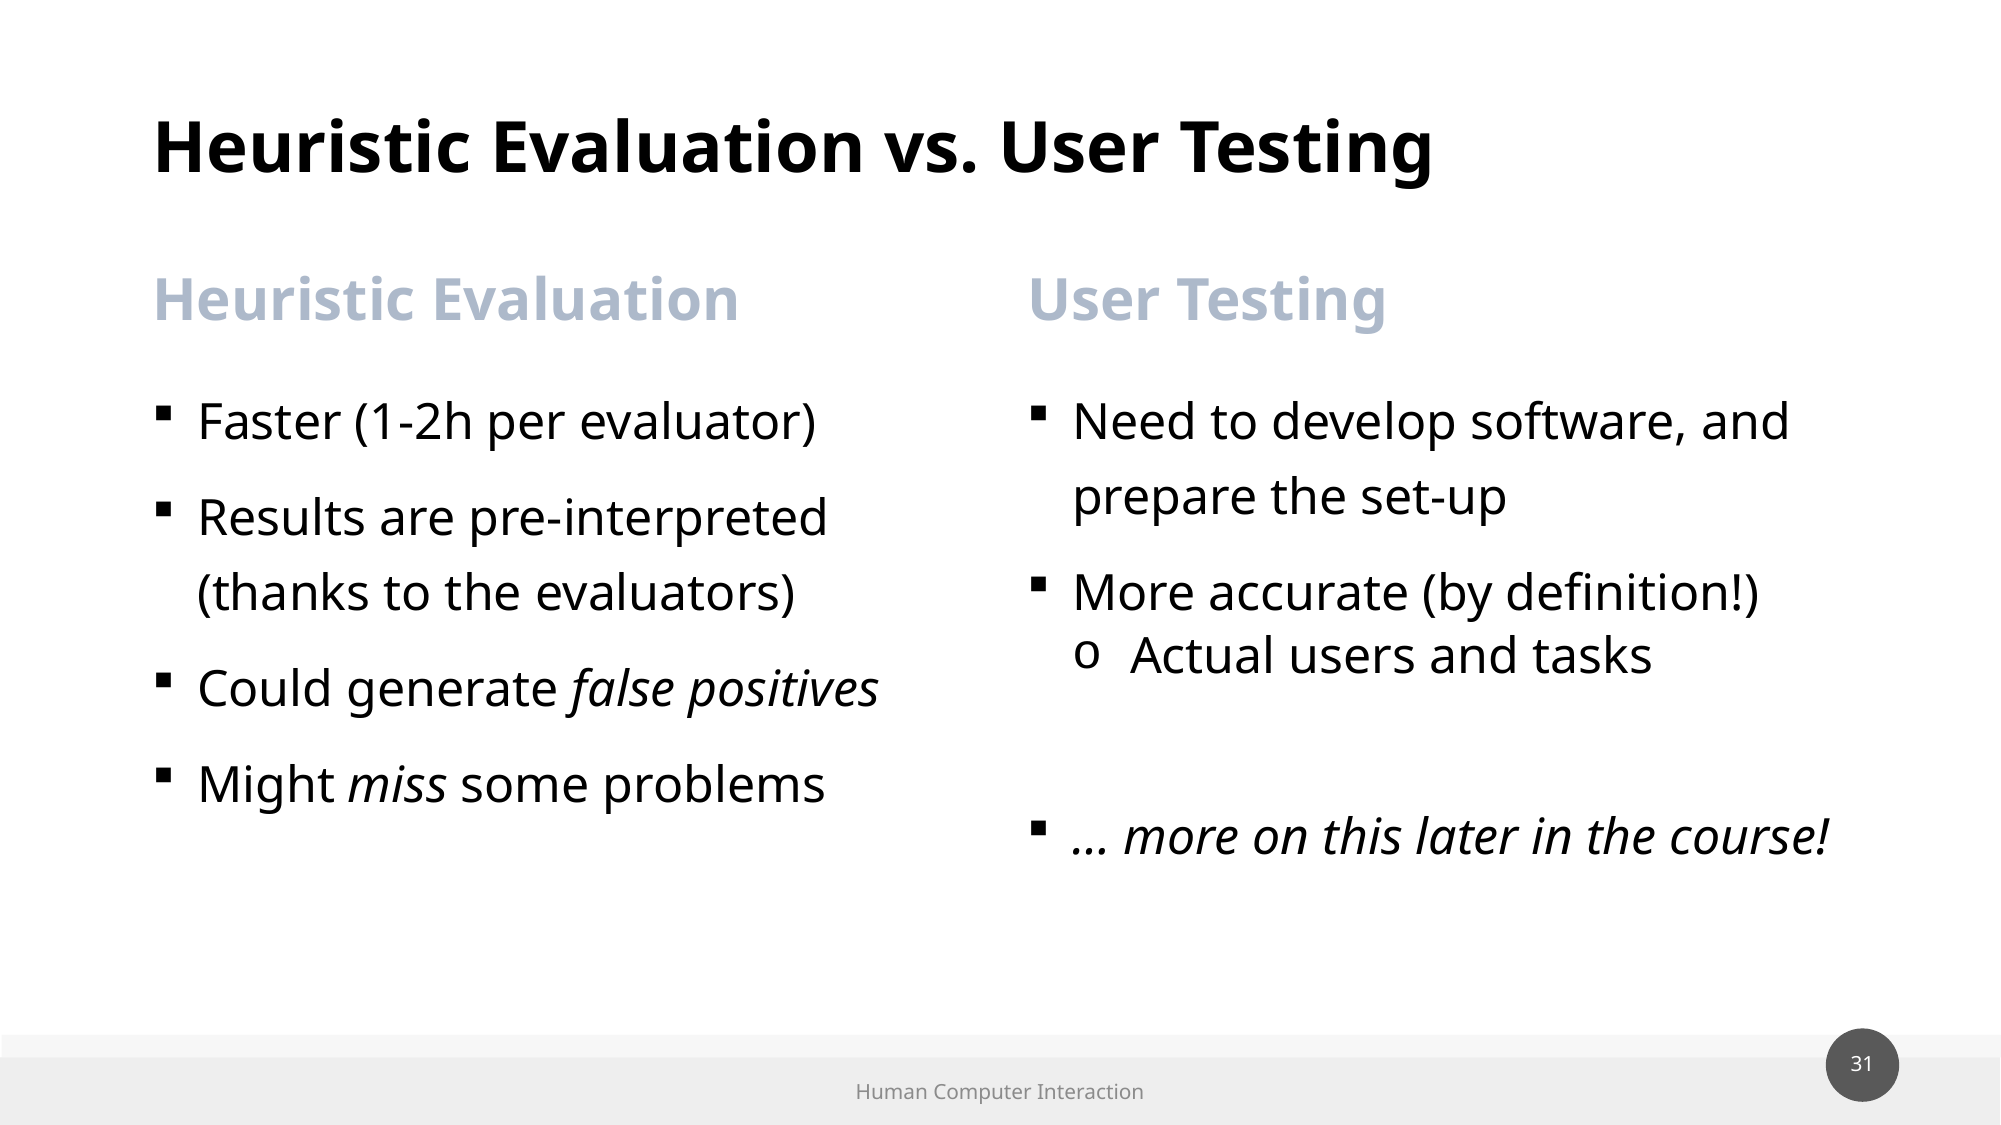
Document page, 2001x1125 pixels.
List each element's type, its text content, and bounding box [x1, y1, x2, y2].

list User Testing [1012, 263, 1863, 355]
title Heuristic Evaluation vs. User Testing [137, 59, 1863, 240]
footer Human Computer Interaction [662, 1062, 1338, 1123]
list Need to develop software, and prepare the set-up More accurate (by definition!) Actual users and tasks … more on this later in the course! [1012, 367, 1863, 1018]
list Faster (1-2h per evaluator) Results are pre-interpreted (thanks to the evaluators) Could generate false positives Might miss some problems [137, 367, 988, 1018]
list Heuristic Evaluation [137, 263, 988, 355]
